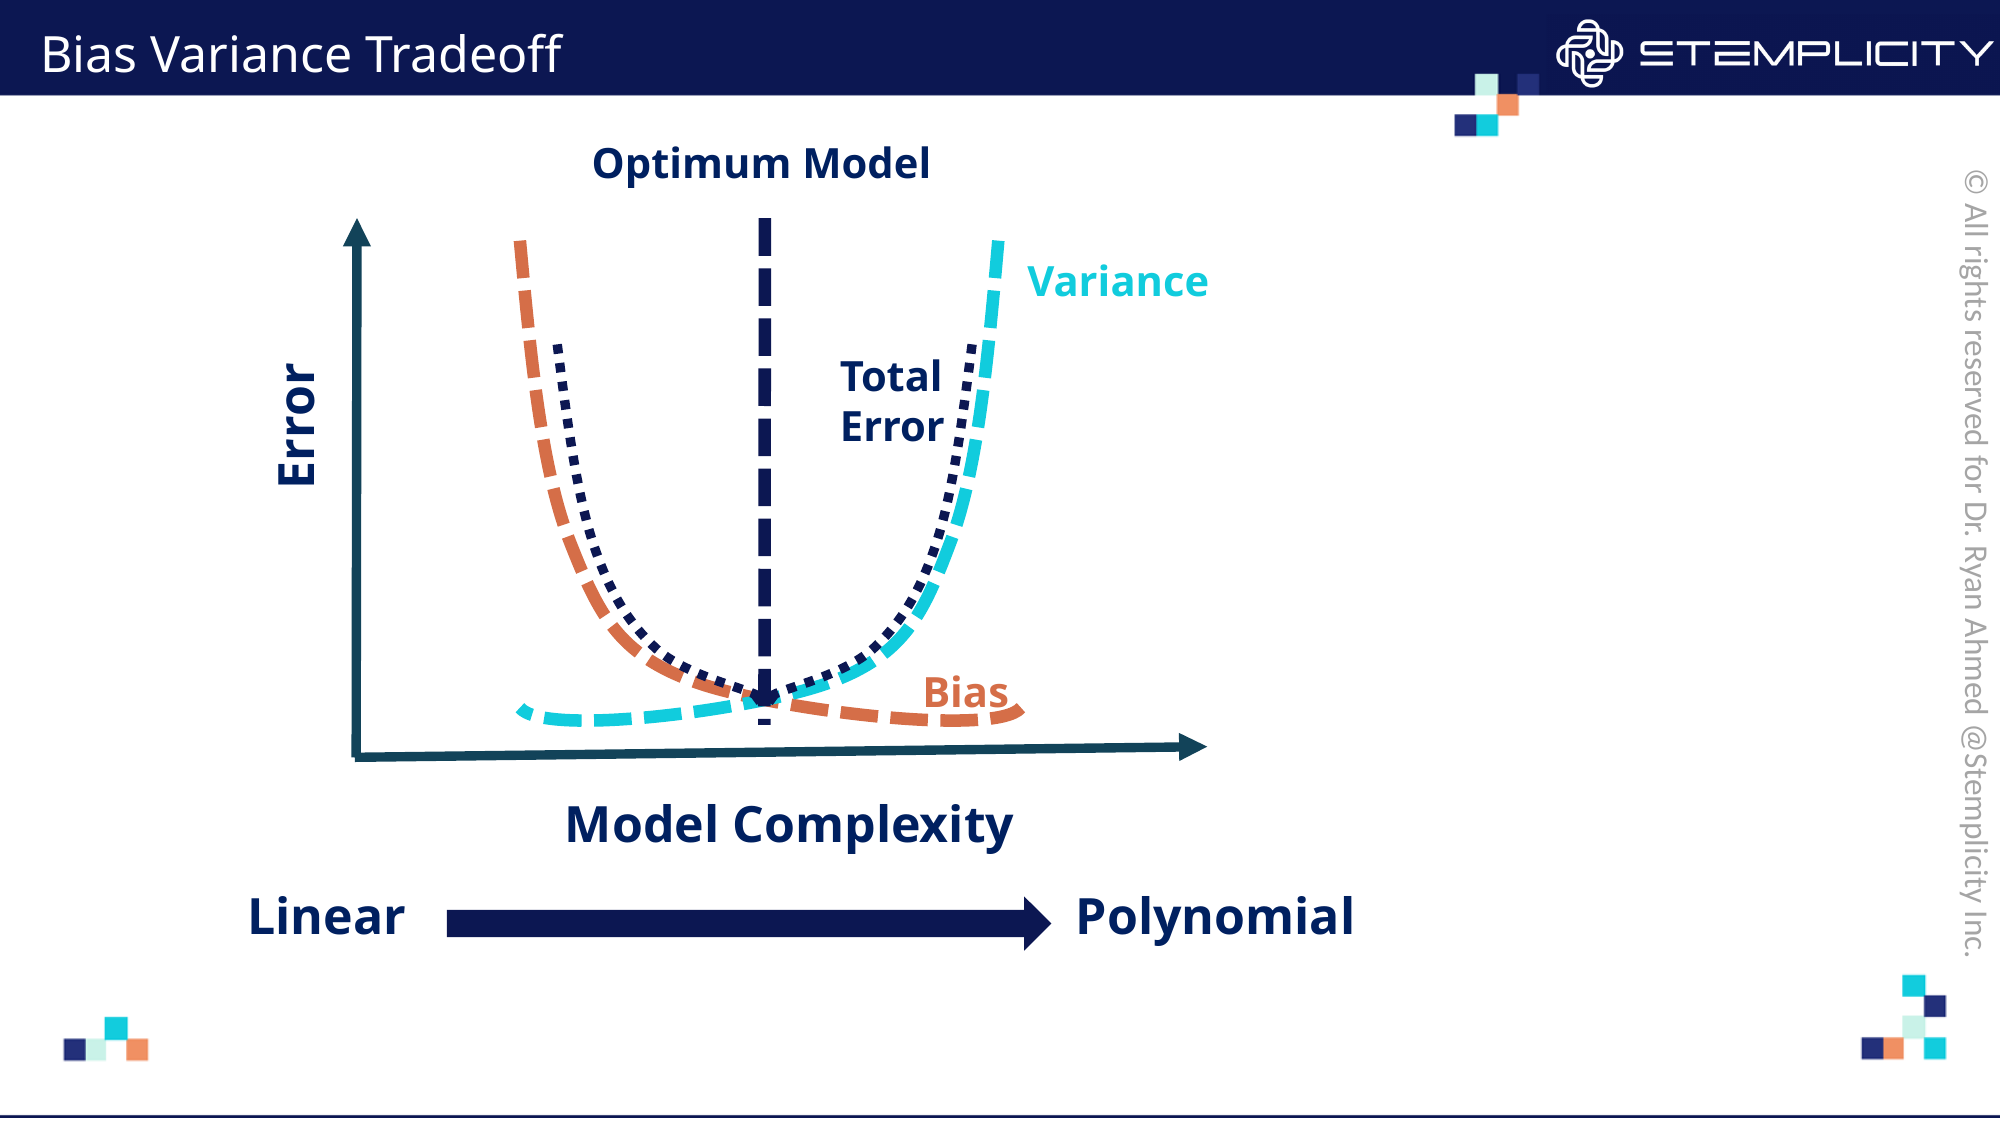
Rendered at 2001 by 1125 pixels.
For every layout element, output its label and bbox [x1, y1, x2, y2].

picture [0, 0, 2000, 1118]
text_box [357, 746, 1208, 758]
